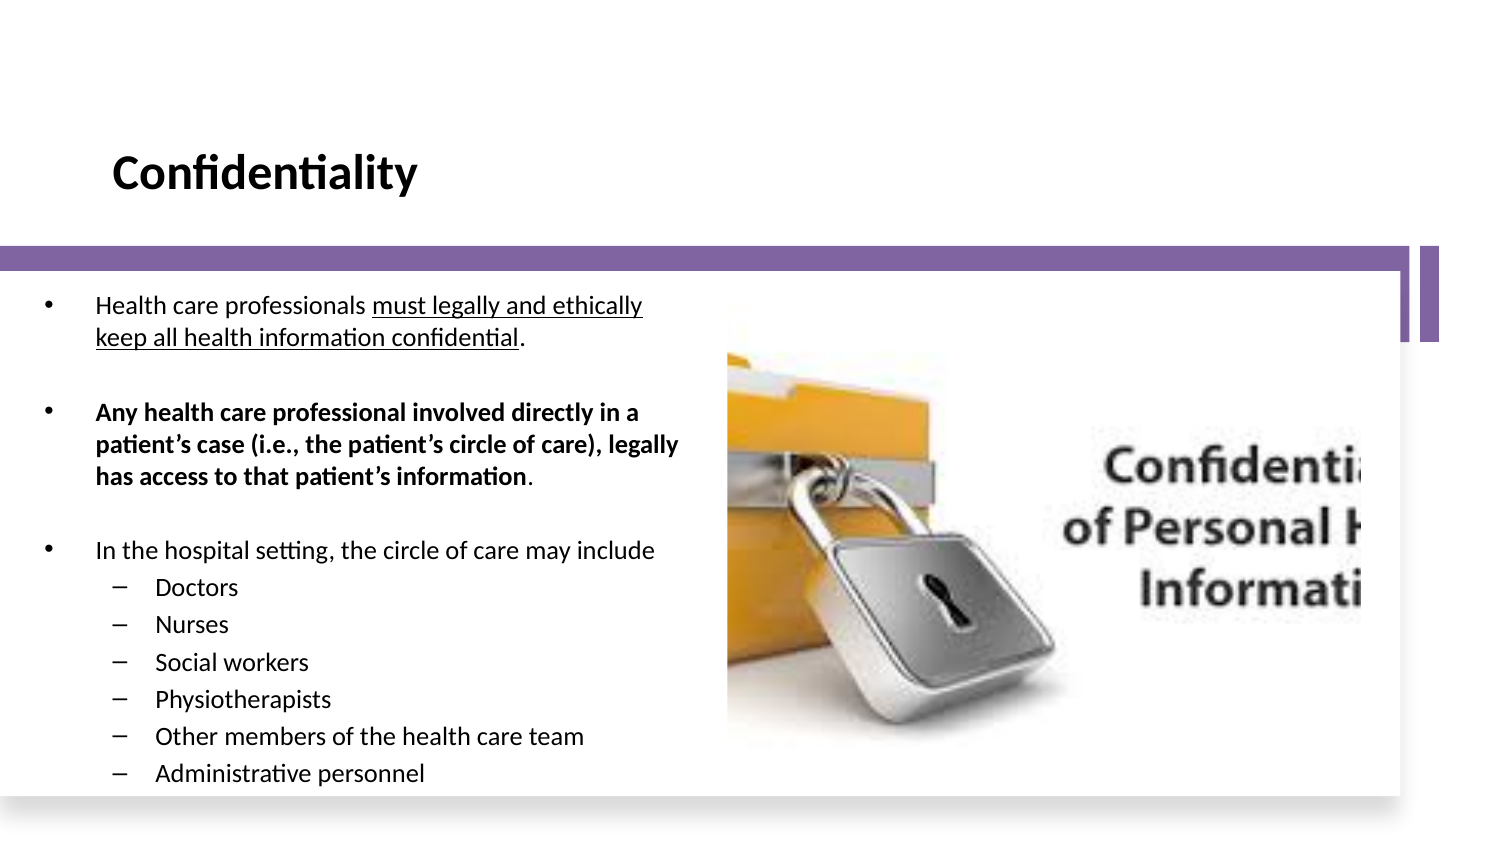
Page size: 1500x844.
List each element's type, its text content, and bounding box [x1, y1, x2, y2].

text_box [0, 271, 1401, 797]
picture [726, 305, 1362, 763]
list Health care professionals must legally and ethically keep all health information confidential. Any health care professional involved directly in a patient’s case (i.e., the patient’s circle of care), legally has access to that patient’s information. In the hospital setting, the circle of care may include Doctors Nurses Social workers Physiotherapists Other members of the health care team Administrative personnel [29, 280, 701, 797]
text_box [1420, 245, 1439, 342]
title Confidentiality [97, 47, 1337, 208]
text_box [0, 245, 1410, 306]
text_box [0, 0, 1500, 844]
